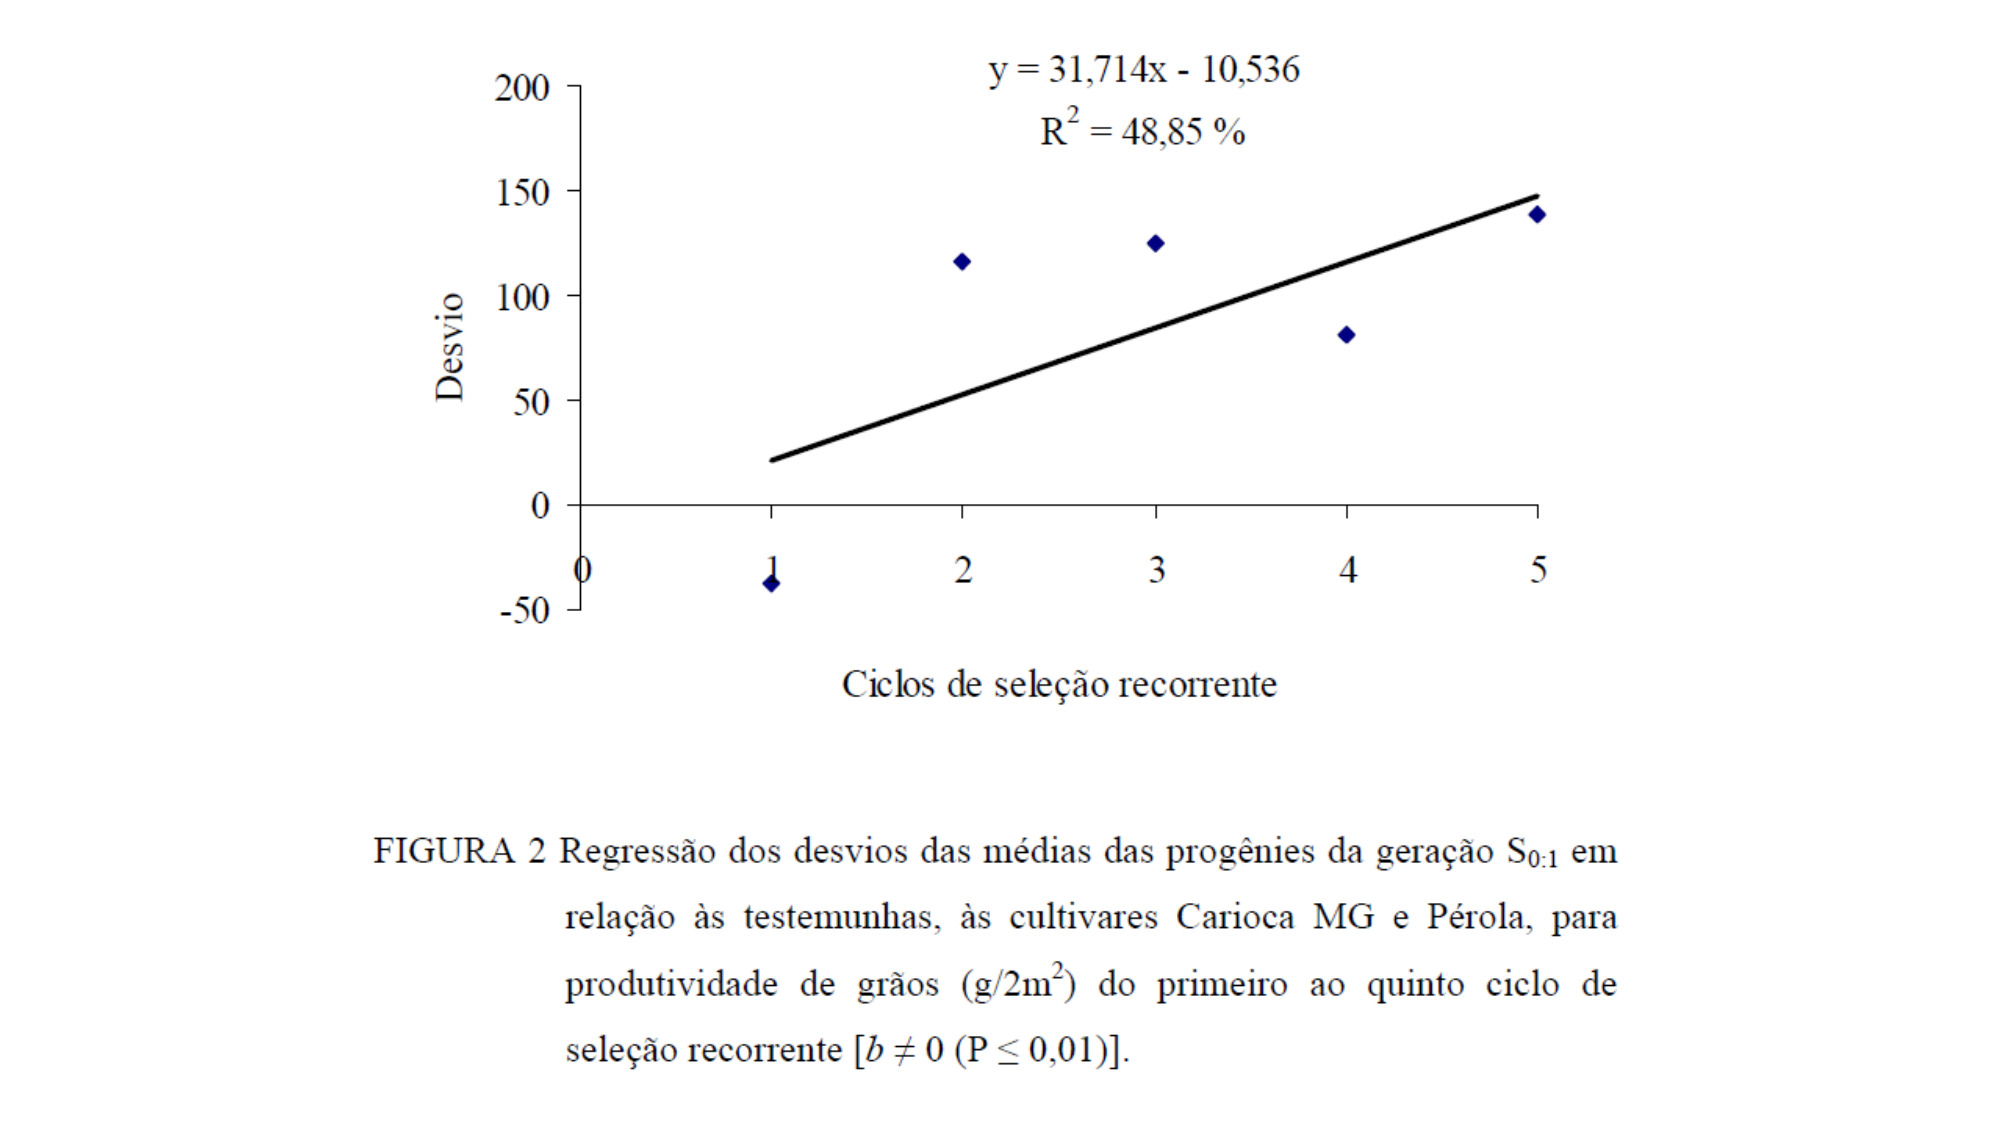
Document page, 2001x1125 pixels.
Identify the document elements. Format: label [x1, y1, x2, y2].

picture [350, 43, 1650, 1082]
